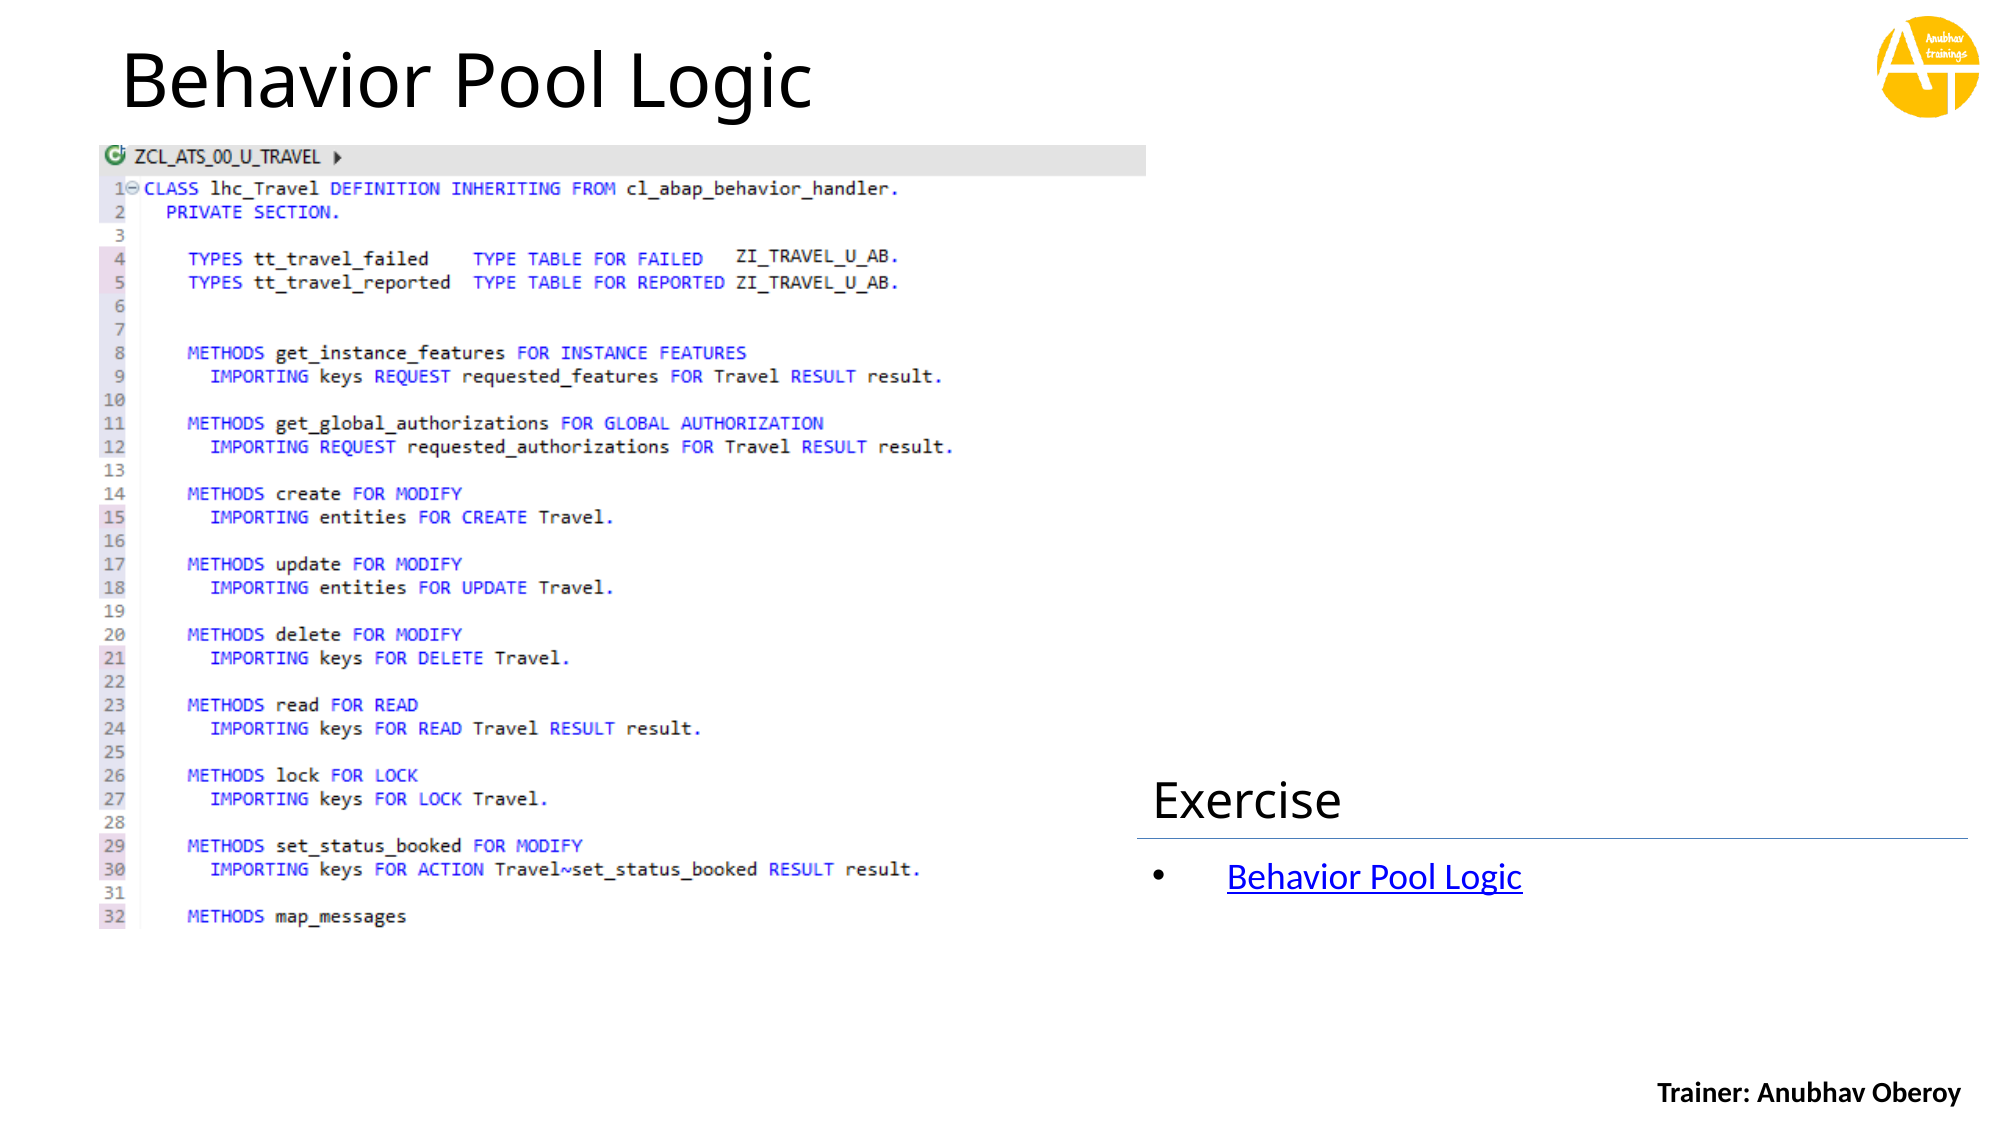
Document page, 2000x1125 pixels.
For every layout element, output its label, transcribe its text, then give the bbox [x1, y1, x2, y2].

picture [99, 145, 1146, 929]
text_box Exercise [1150, 761, 1480, 837]
picture [1866, 9, 1985, 126]
title Behavior Pool Logic [99, 19, 1900, 136]
text_box Behavior Pool Logic [1150, 846, 1801, 905]
footer Trainer: Anubhav Oberoy [1625, 1061, 1994, 1121]
